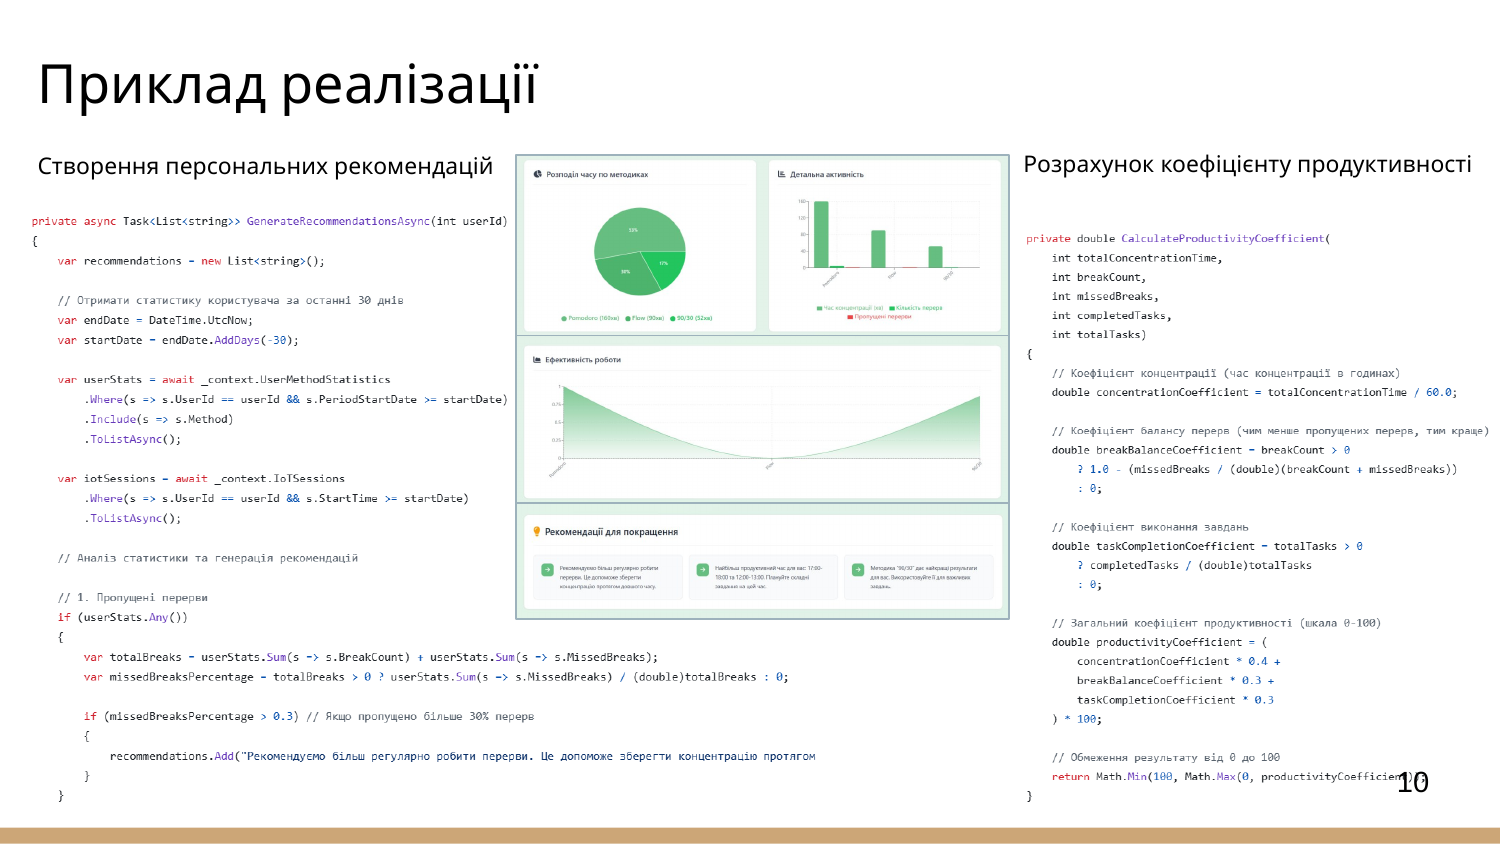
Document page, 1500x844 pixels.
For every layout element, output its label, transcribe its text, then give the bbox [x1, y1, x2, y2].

title Приклад реалізації [22, 0, 668, 130]
text_box Створення персональних рекомендацій [22, 117, 634, 195]
picture [17, 215, 821, 807]
picture [1001, 228, 1500, 807]
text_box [516, 155, 1009, 619]
text_box Розрахунок коефіцієнту продуктивності [1008, 131, 1500, 193]
